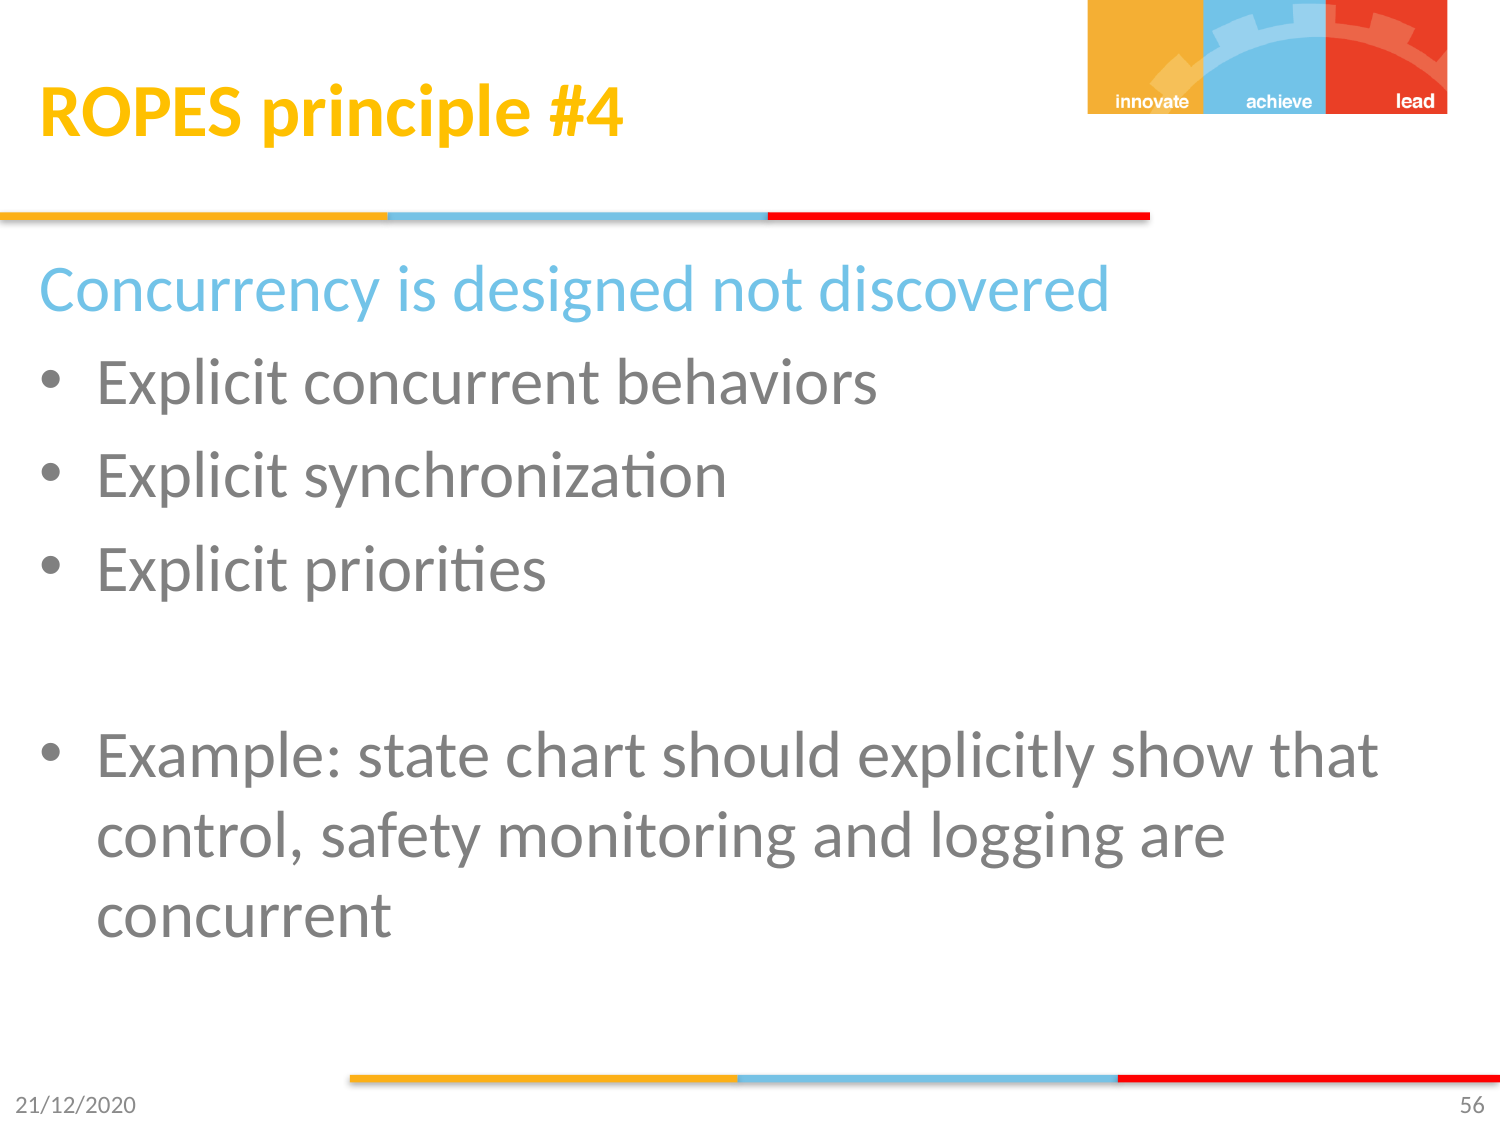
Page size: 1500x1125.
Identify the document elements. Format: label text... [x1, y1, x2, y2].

picture [1087, 0, 1448, 114]
list Concurrency is designed not discovered Explicit concurrent behaviors Explicit synchronization Explicit priorities Example: state chart should explicitly show that control, safety monitoring and logging are concurrent [24, 237, 1475, 1060]
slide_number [0, 1082, 300, 1125]
slide_number 56 [1425, 1082, 1500, 1125]
title ROPES principle #4 [24, 8, 1063, 205]
